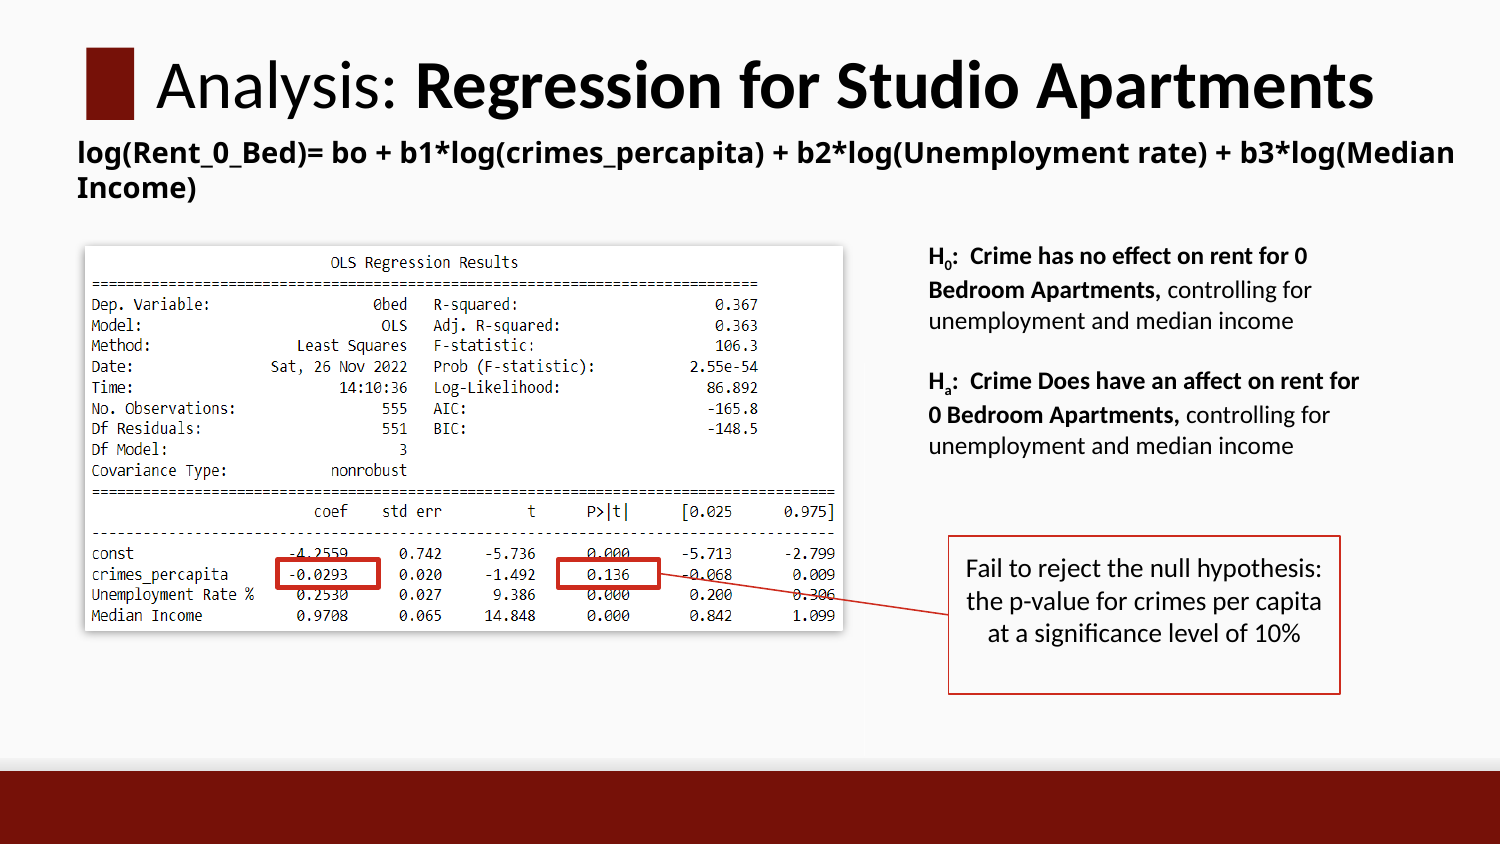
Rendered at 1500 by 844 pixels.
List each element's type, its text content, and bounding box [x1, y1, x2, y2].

list H0: Crime has no effect on rent for 0 Bedroom Apartments, controlling for unemployment and median income Ha: Crime Does have an affect on rent for 0 Bedroom Apartments, controlling for unemployment and median income [913, 224, 1385, 482]
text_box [658, 573, 949, 616]
picture [86, 246, 865, 756]
title Analysis: Regression for Studio Apartments [141, 11, 1394, 119]
text_box [86, 47, 135, 119]
text_box Fail to reject the null hypothesis: the p-value for crimes per capita at a significance level of 10% [948, 535, 1340, 694]
text_box log(Rent_0_Bed)= bo + b1*log(crimes_percapita) + b2*log(Unemployment rate) + b3*log(Median Income) [62, 119, 1476, 220]
